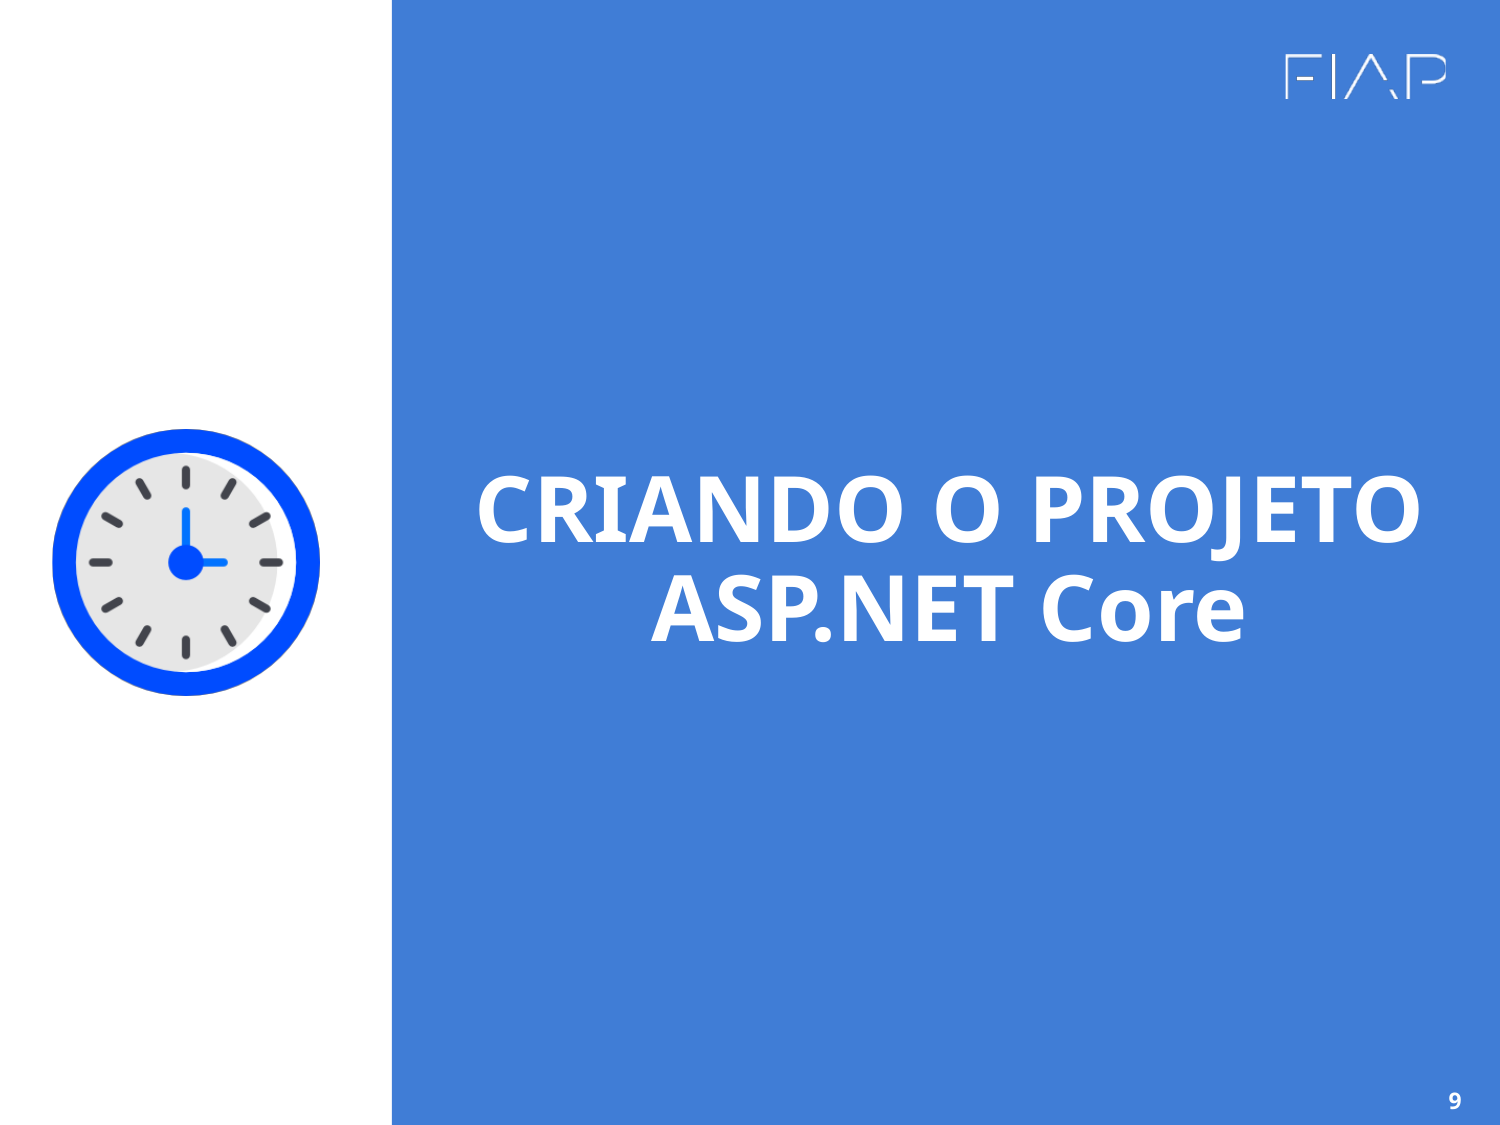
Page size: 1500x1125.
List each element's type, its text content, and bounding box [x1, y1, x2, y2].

title CRIANDO O PROJETO ASP.NET Core [444, 453, 1456, 672]
picture [52, 429, 320, 696]
